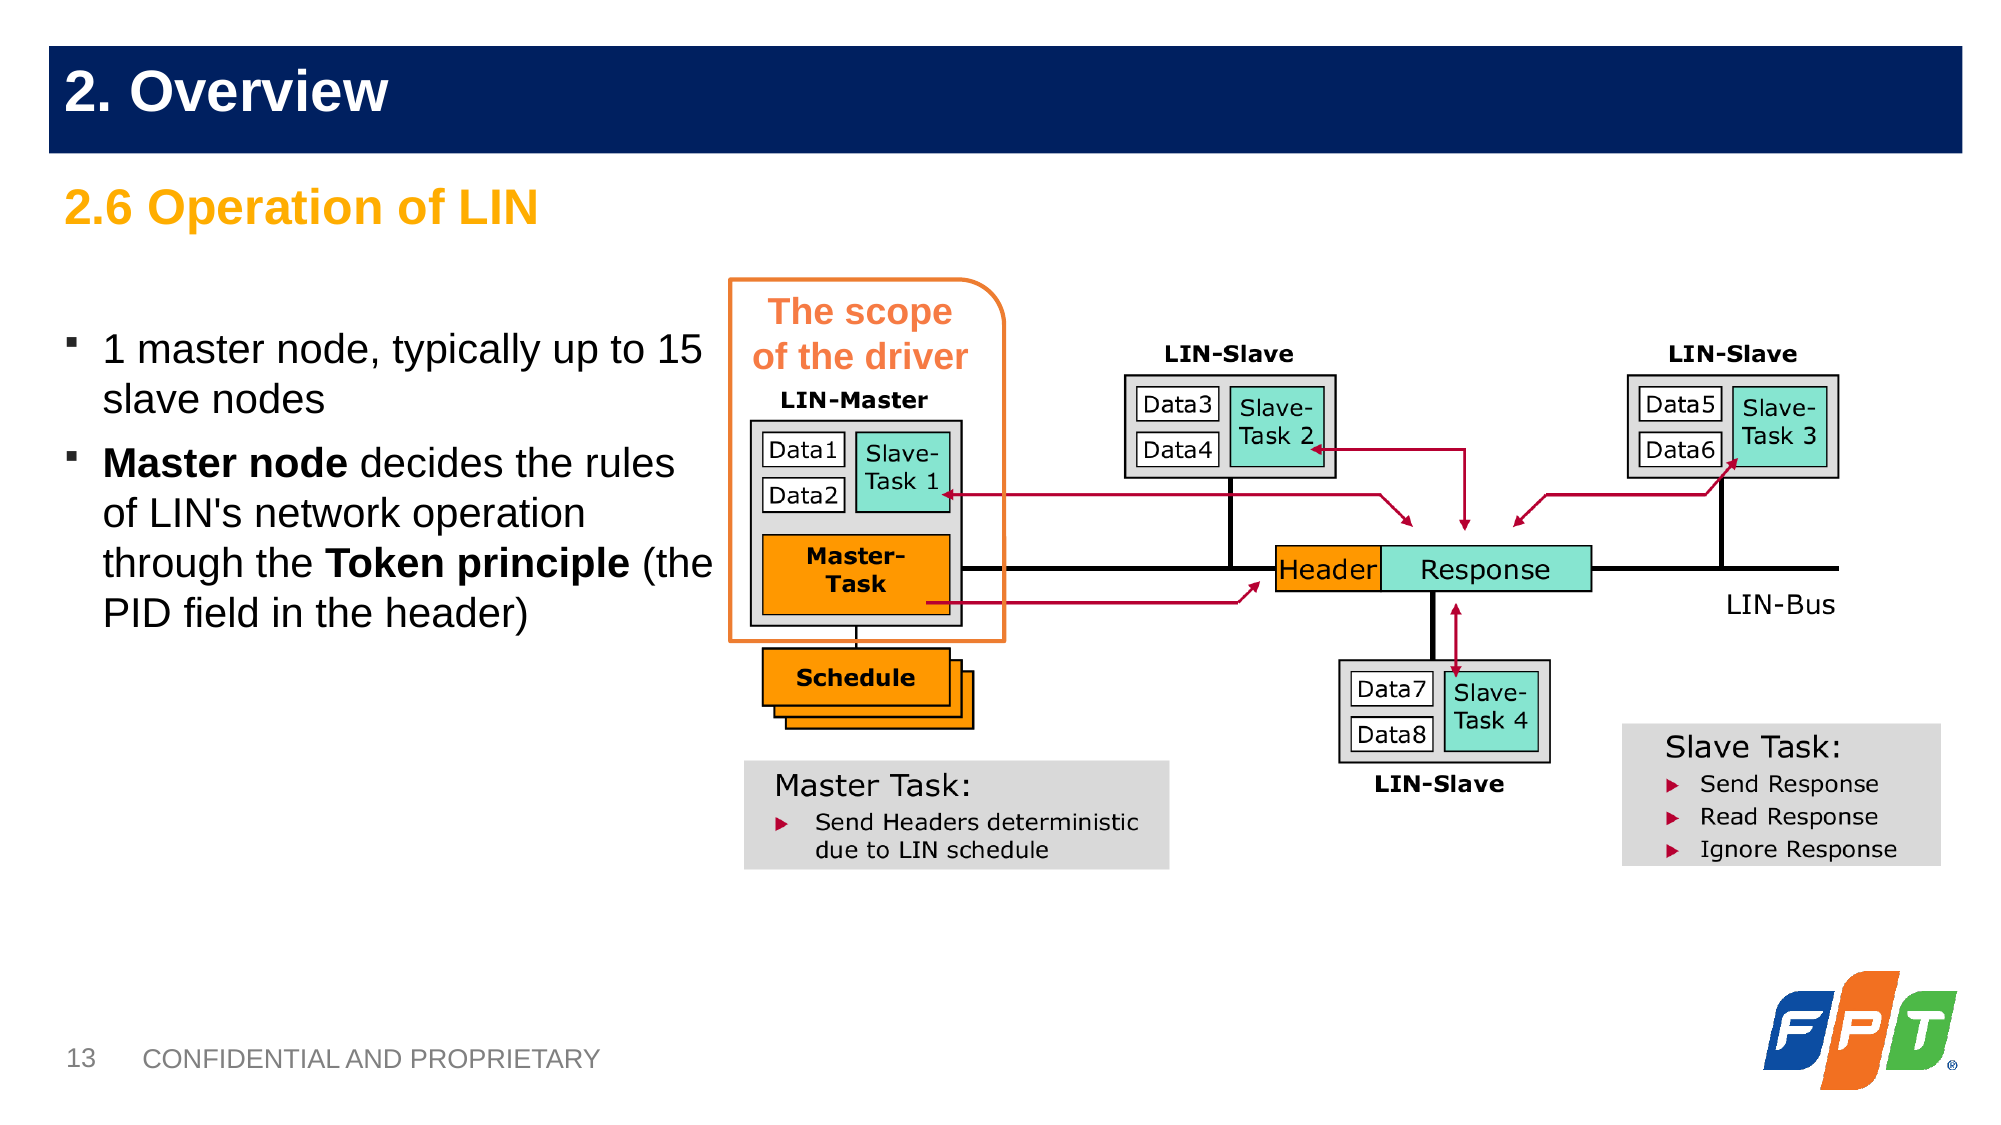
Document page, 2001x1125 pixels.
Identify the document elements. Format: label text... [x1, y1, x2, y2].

list 2.6 Operation of LIN 1 master node, typically up to 15 slave nodes Master node decides the rules of LIN's network operation through the Token principle (the PID field in the header) [49, 167, 731, 933]
picture [1760, 970, 1958, 1091]
picture [719, 333, 1951, 879]
text_box The scope of the driver [728, 277, 1007, 332]
